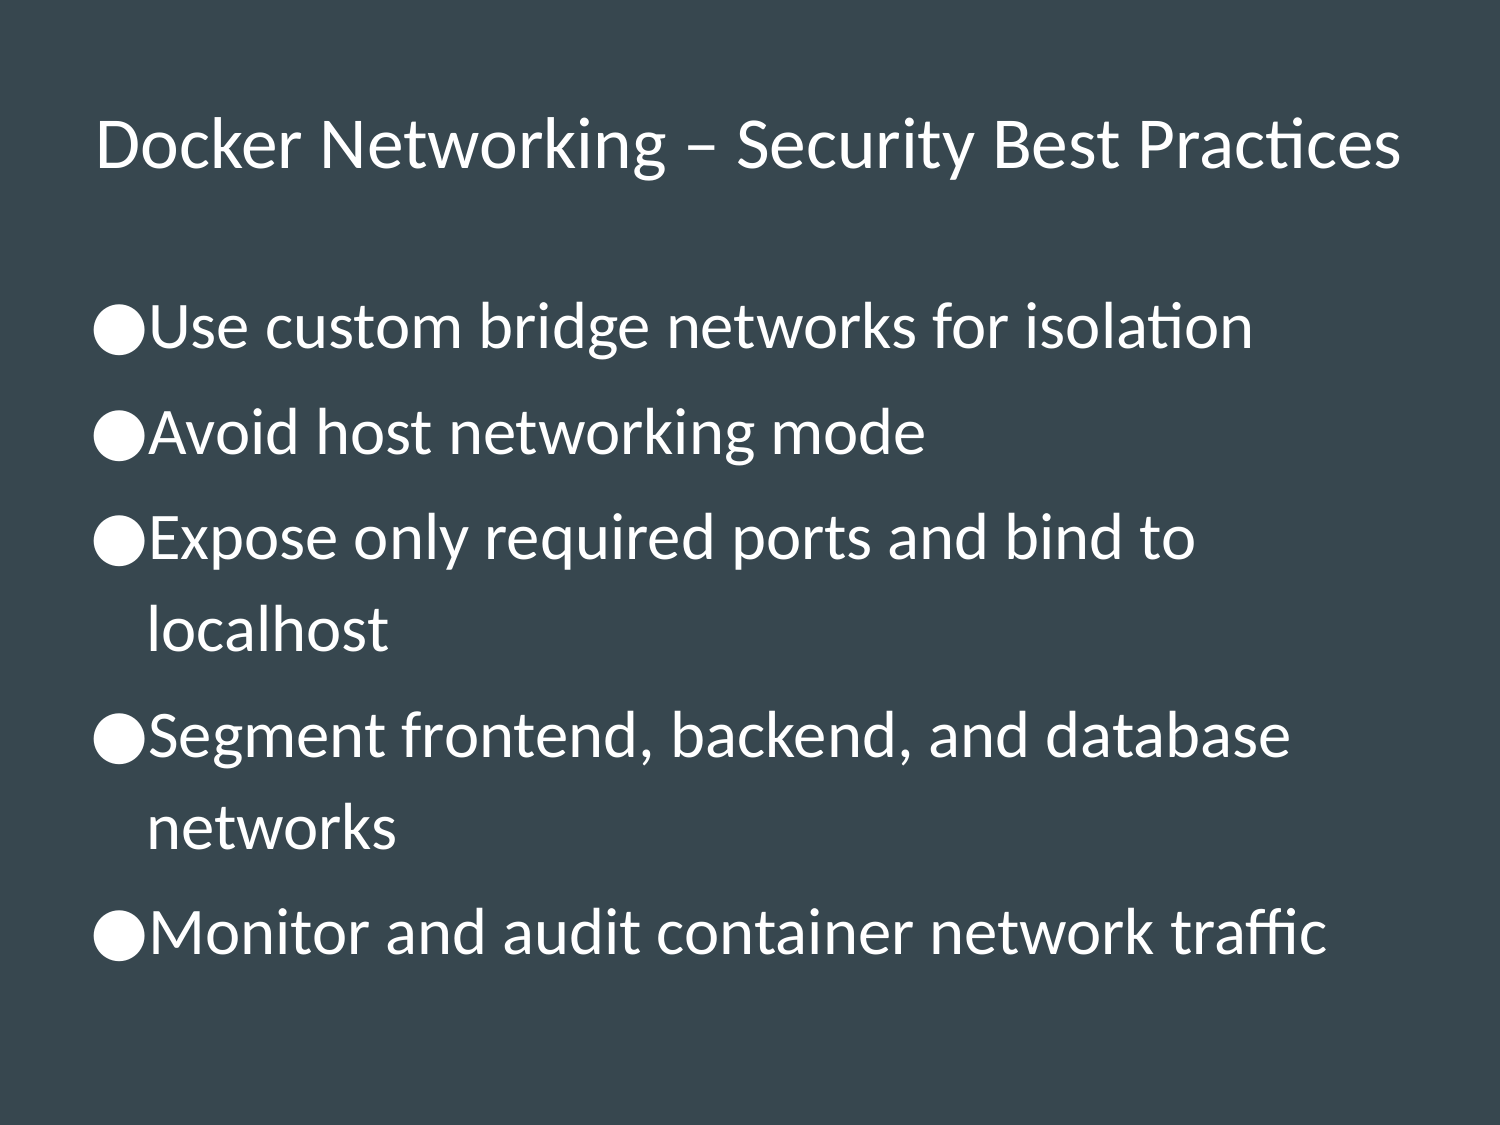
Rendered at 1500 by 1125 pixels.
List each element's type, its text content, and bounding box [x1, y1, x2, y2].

list Use custom bridge networks for isolation Avoid host networking mode Expose only required ports and bind to localhost Segment frontend, backend, and database networks Monitor and audit container network traffic [75, 262, 1425, 1005]
title Docker Networking – Security Best Practices [75, 45, 1425, 233]
